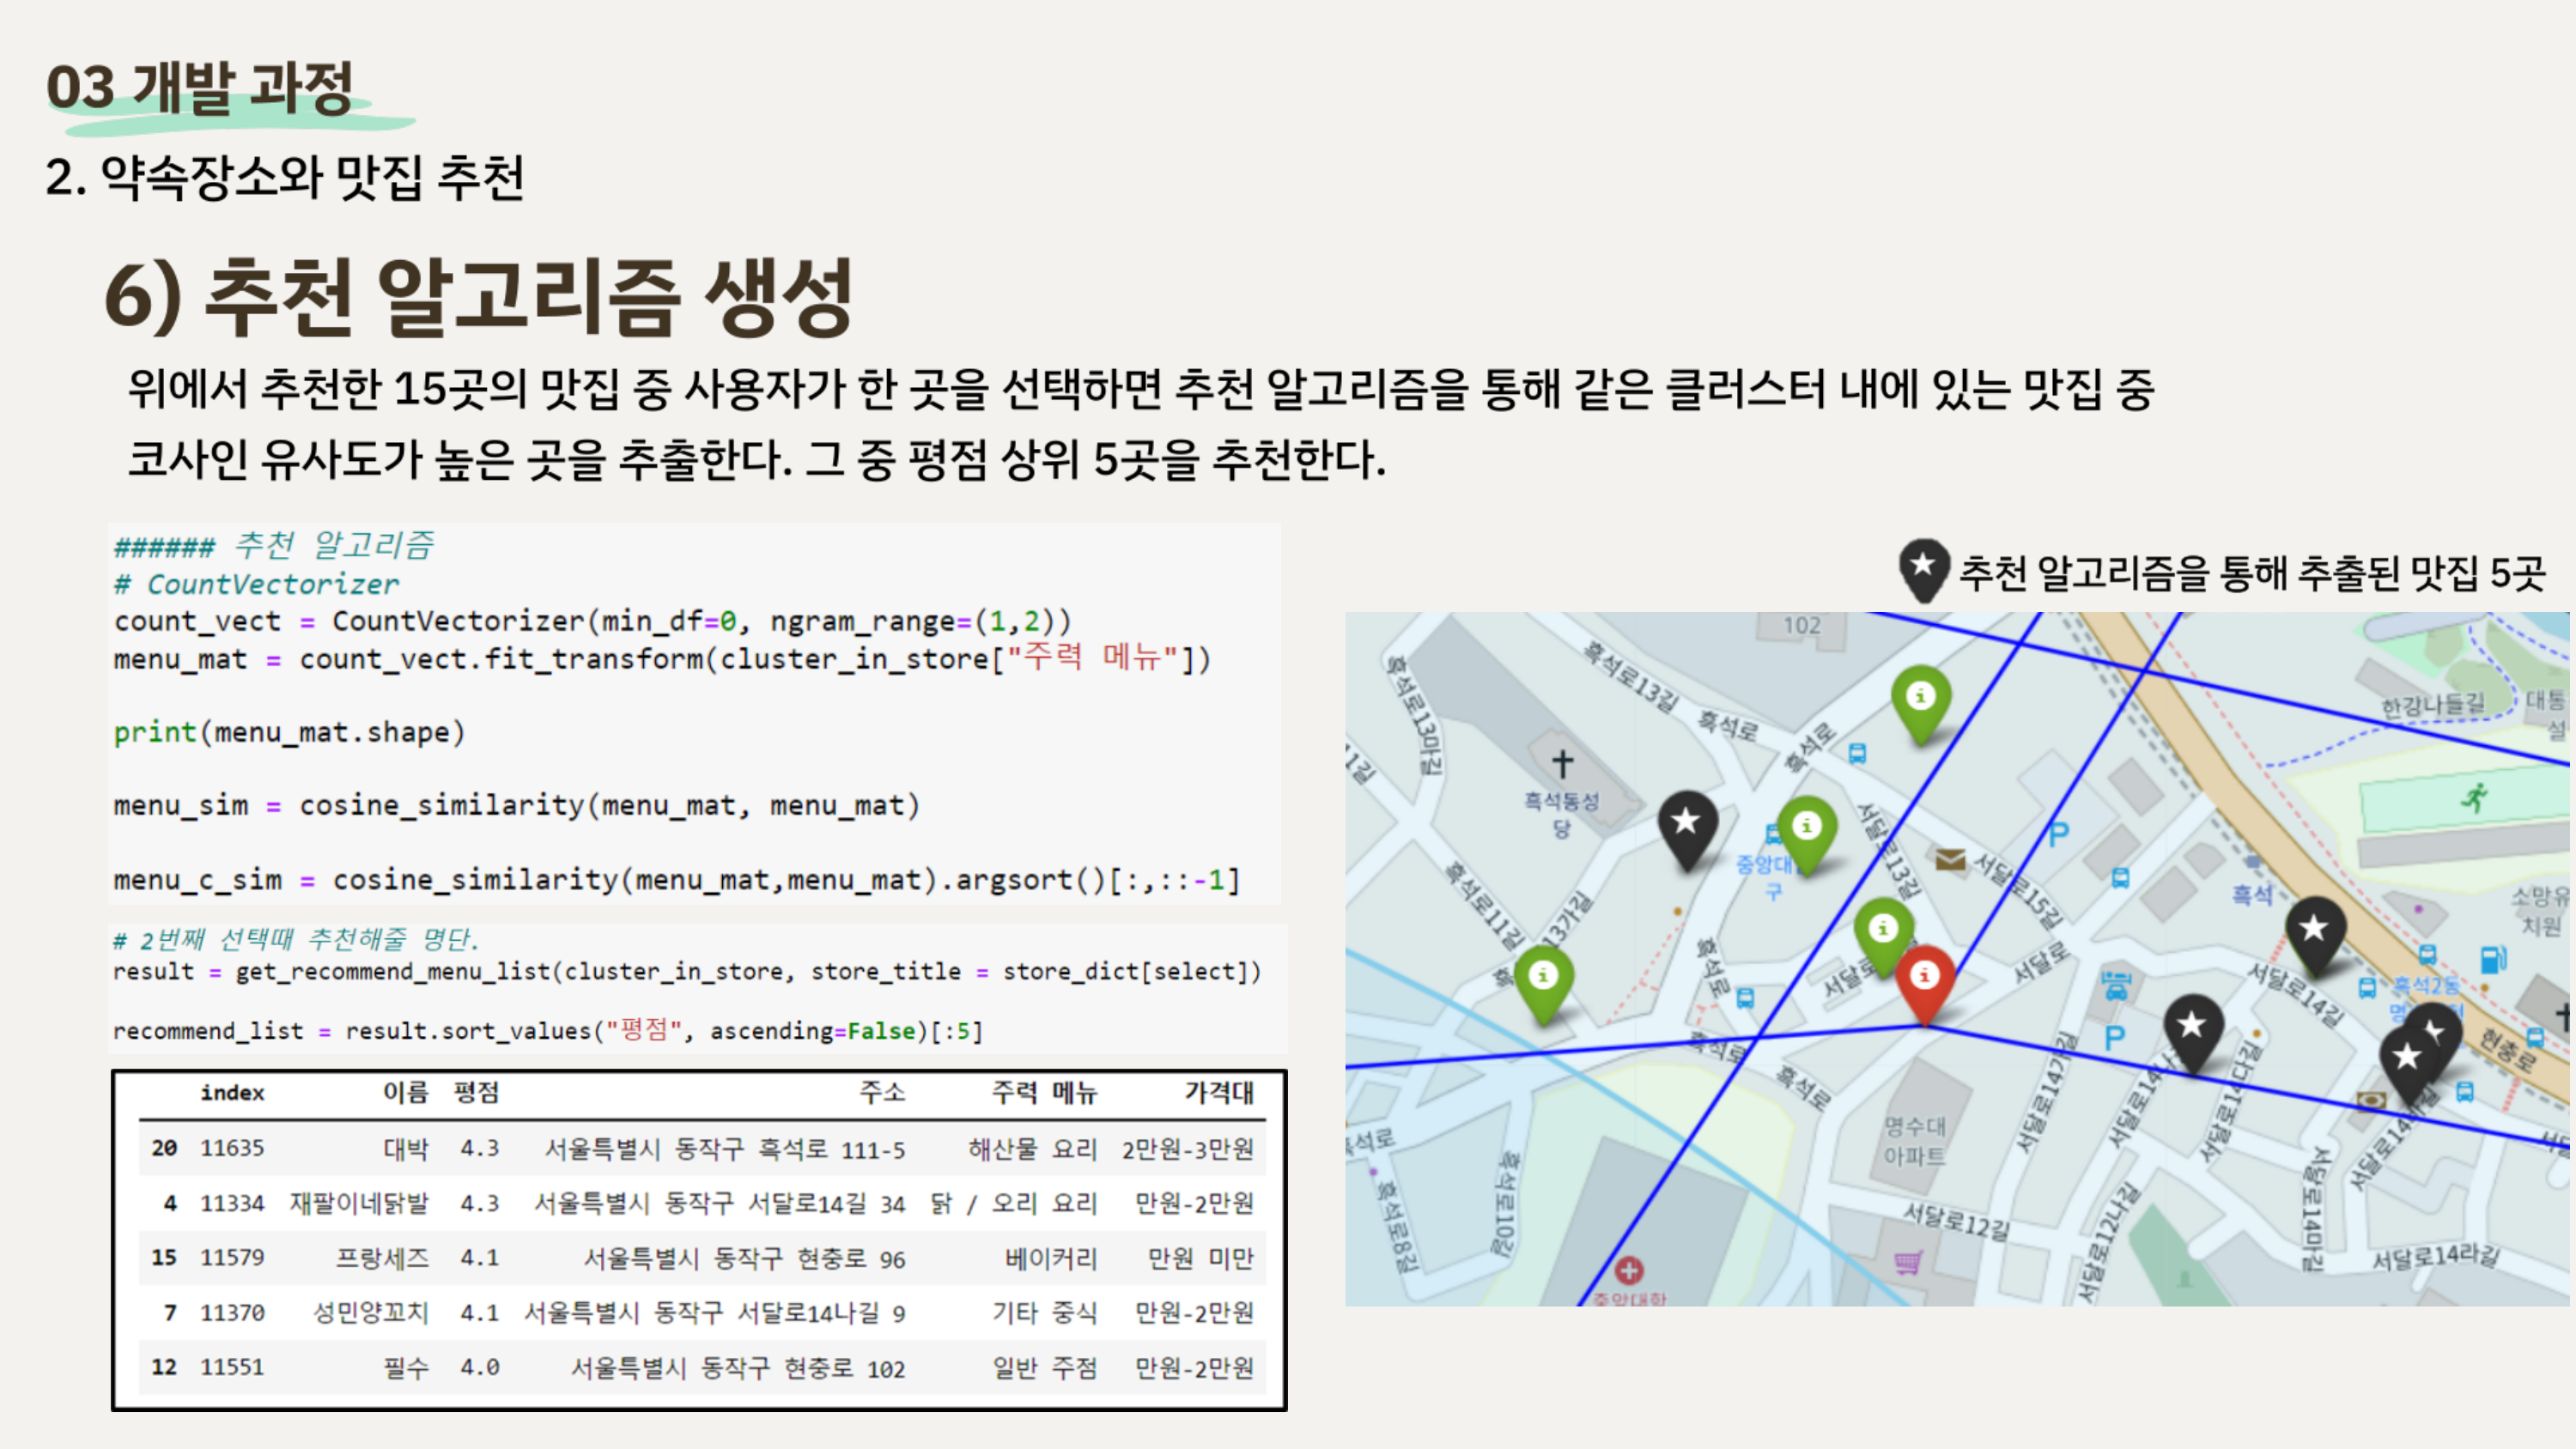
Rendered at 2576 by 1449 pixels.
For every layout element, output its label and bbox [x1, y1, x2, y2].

text_box [1346, 612, 2571, 1307]
picture [1927, 541, 2566, 680]
text_box [107, 523, 1281, 905]
picture [0, 37, 2178, 512]
text_box [46, 45, 420, 132]
text_box [107, 924, 1288, 1055]
text_box [111, 1069, 1289, 1413]
text_box [1891, 531, 1959, 614]
